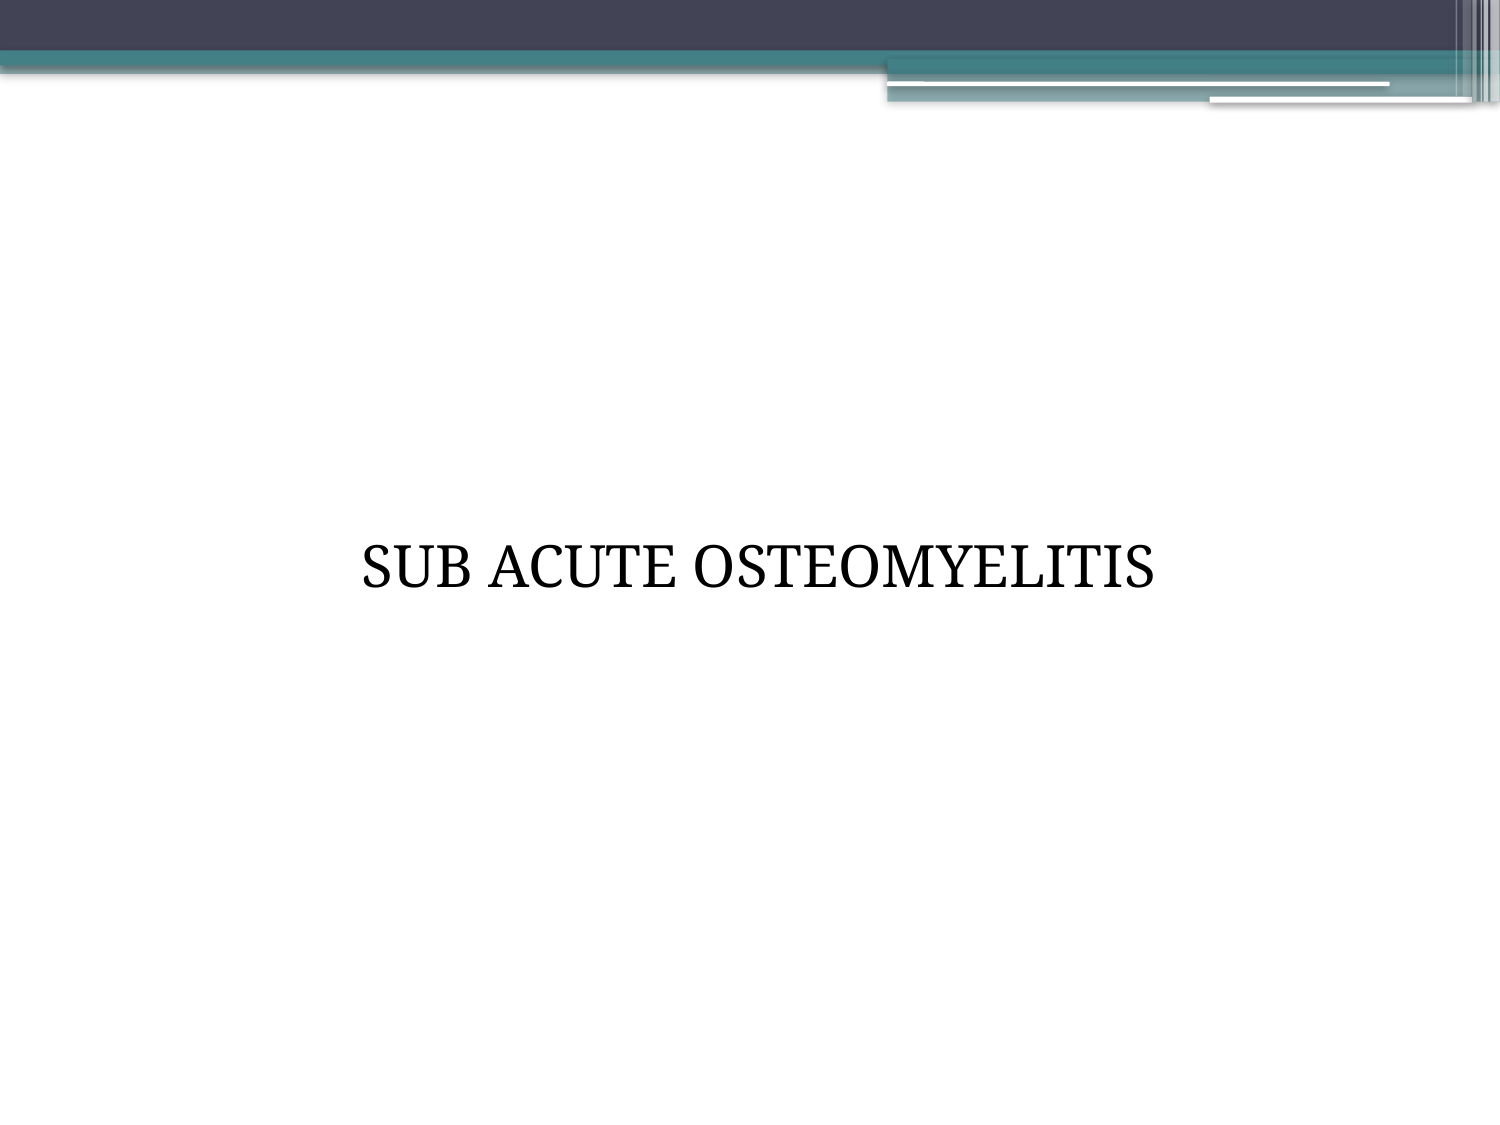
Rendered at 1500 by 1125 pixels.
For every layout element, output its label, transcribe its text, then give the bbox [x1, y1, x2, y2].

list SUB ACUTE OSTEOMYELITIS [75, 368, 1425, 1079]
